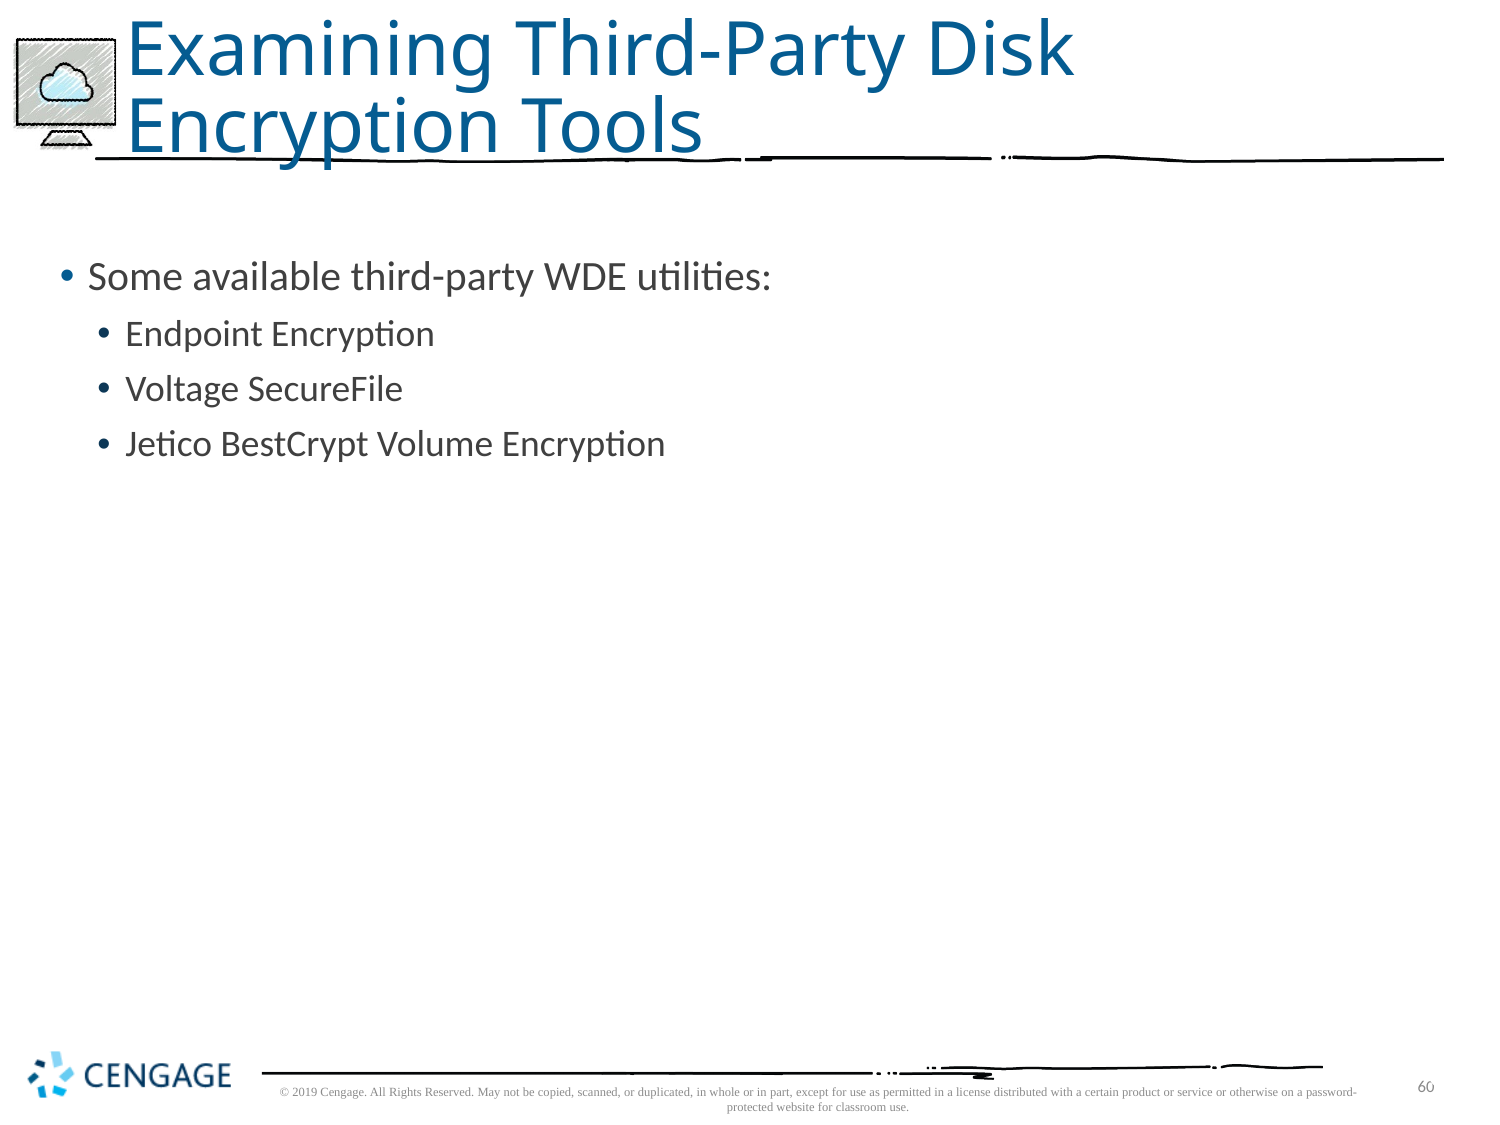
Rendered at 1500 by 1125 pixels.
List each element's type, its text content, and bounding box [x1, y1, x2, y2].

slide_number 60 [1412, 1037, 1500, 1100]
list Some available third-party WDE utilities: Endpoint Encryption Voltage SecureFile Jetico BestCrypt Volume Encryption [59, 252, 1441, 468]
picture [12, 36, 117, 151]
picture [95, 155, 1444, 163]
picture [7, 1037, 244, 1111]
footer © 2019 Cengage. All Rights Reserved. May not be copied, scanned, or duplicated, in whole or in part, except for use as permitted in a license distributed with a certain product or service or otherwise on a password-protected website for classroom use. [261, 1079, 1375, 1120]
title Examining Third-Party Disk Encryption Tools [125, 66, 1442, 116]
picture [261, 1064, 1323, 1079]
